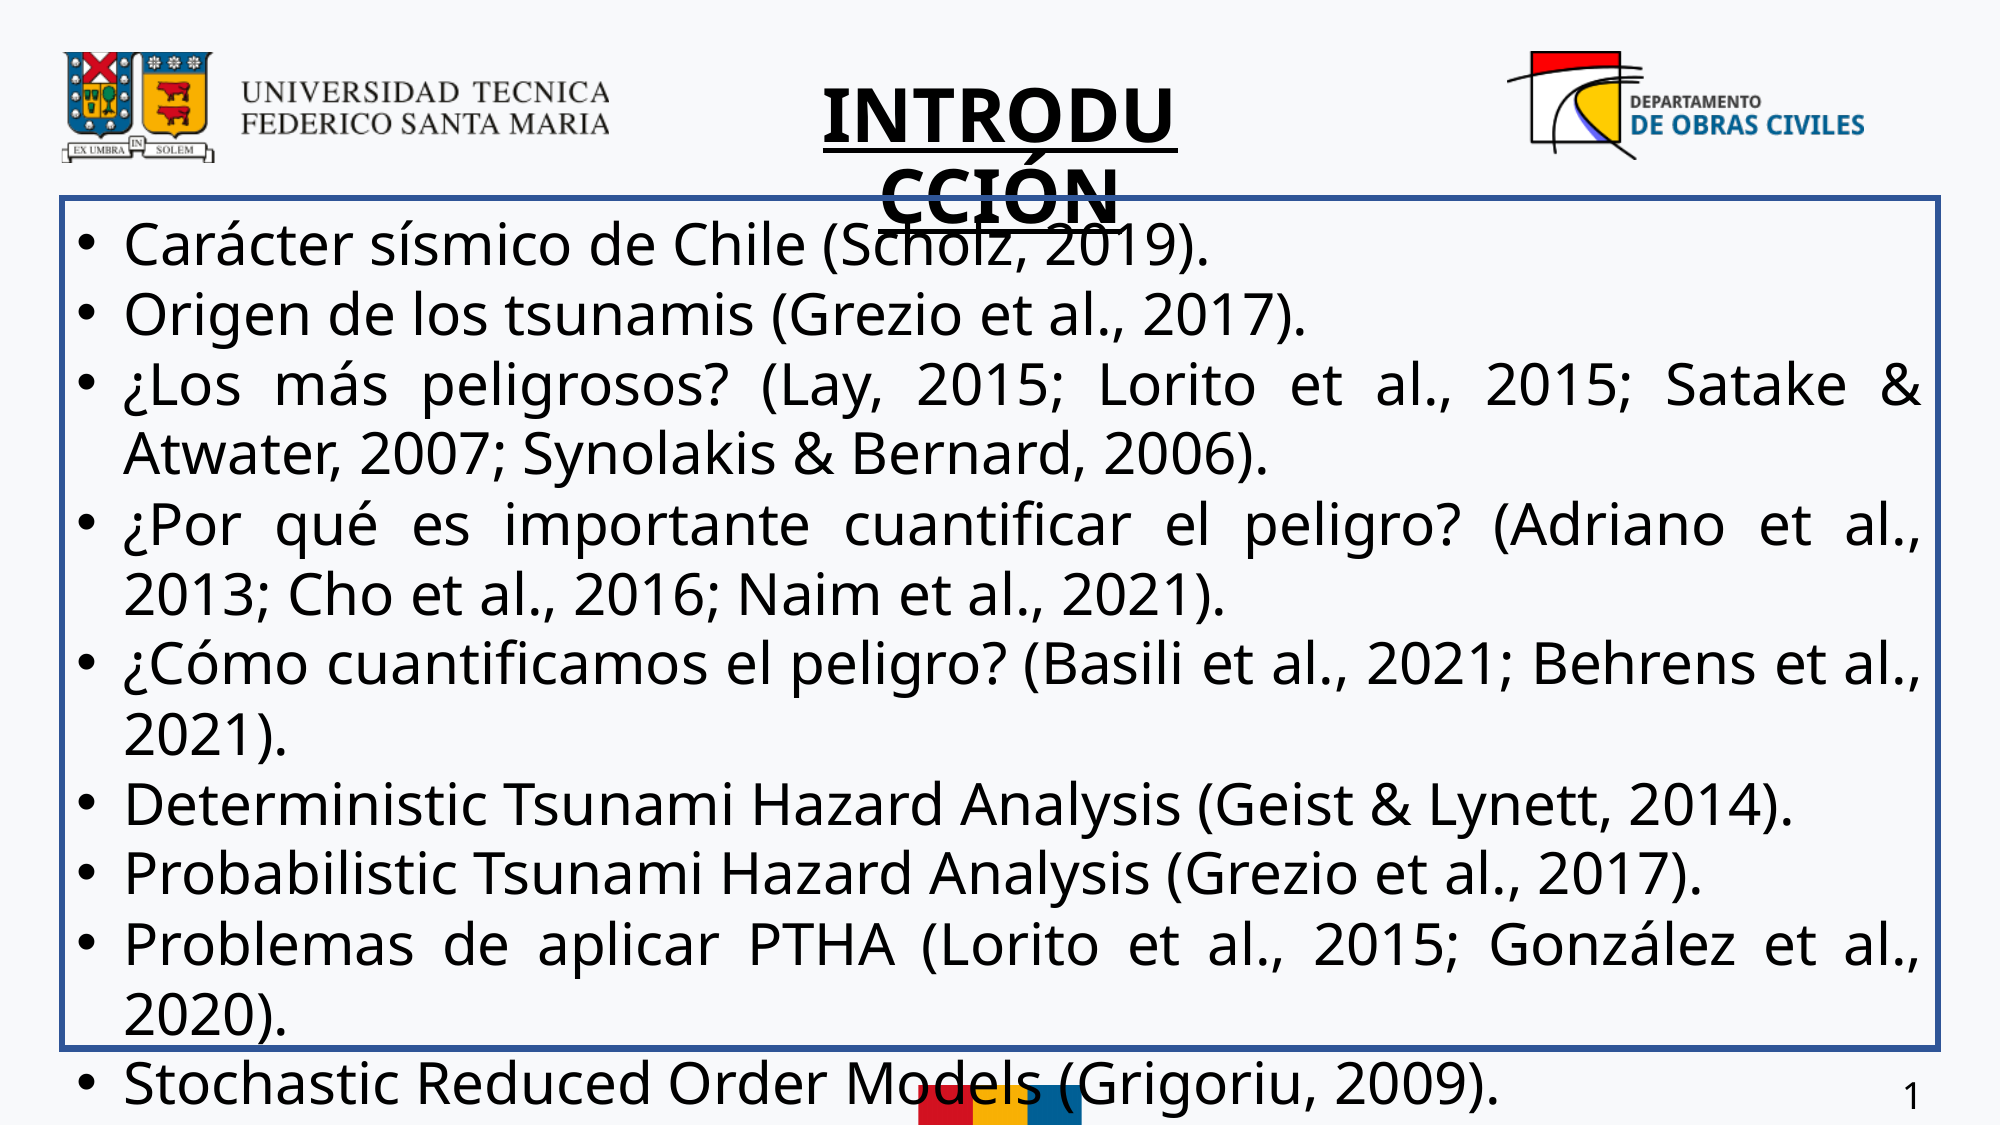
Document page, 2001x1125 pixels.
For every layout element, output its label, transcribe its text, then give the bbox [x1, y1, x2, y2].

text_box Carácter sísmico de Chile (Scholz, 2019). Origen de los tsunamis (Grezio et al., 2017). ¿Los más peligrosos? (Lay, 2015; Lorito et al., 2015; Satake & Atwater, 2007; Synolakis & Bernard, 2006). ¿Por qué es importante cuantificar el peligro? (Adriano et al., 2013; Cho et al., 2016; Naim et al., 2021). ¿Cómo cuantificamos el peligro? (Basili et al., 2021; Behrens et al., 2021). Deterministic Tsunami Hazard Analysis (Geist & Lynett, 2014). Probabilistic Tsunami Hazard Analysis (Grezio et al., 2017). Problemas de aplicar PTHA (Lorito et al., 2015; González et al., 2020). Stochastic Reduced Order Models (Grigoriu, 2009). Estado actual de esta metodología en Chile (Aránguiz et al., 2024; Becerra et al., 2020; González et al., 2020; Sepúlveda et al., 2017; Zamora et al., 2021). [61, 199, 1939, 1125]
picture [918, 1085, 1082, 1125]
picture [1507, 51, 1939, 163]
picture [61, 51, 609, 163]
text_box INTRODUCCIÓN [784, 70, 1216, 181]
text_box 15 [1867, 1064, 1939, 1125]
